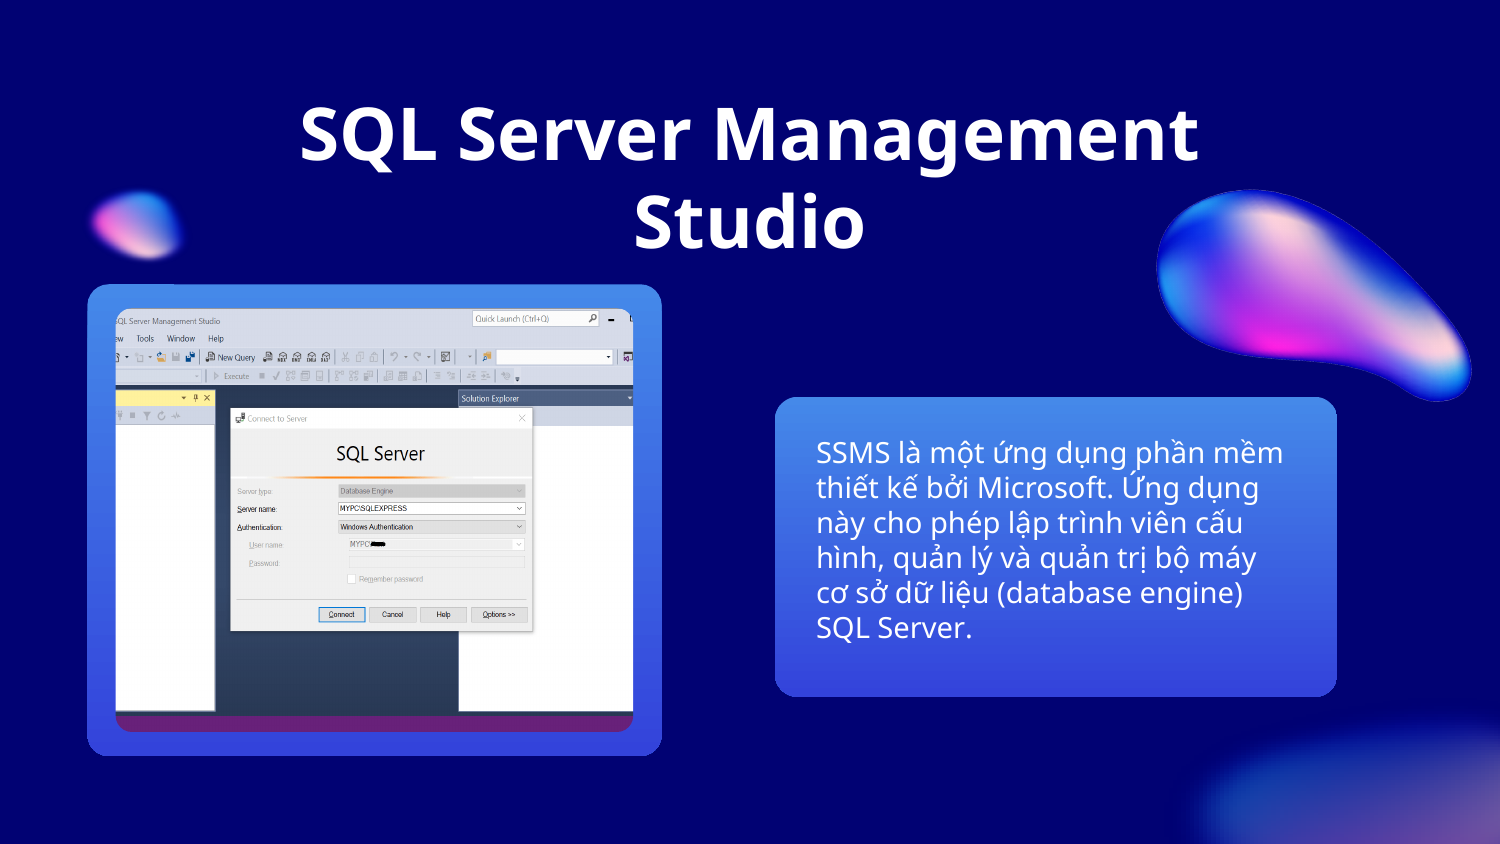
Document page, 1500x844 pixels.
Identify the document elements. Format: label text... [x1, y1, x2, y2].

text_box [1309, 423, 1338, 697]
text_box [774, 396, 801, 697]
title SQL Server Management Studio [233, 72, 1267, 257]
picture [1149, 167, 1475, 432]
subtitle SSMS là một ứng dụng phần mềm thiết kế bởi Microsoft. Ứng dụng này cho phép lập trình viên cấu hình, quản lý và quản trị bộ máy cơ sở dữ liệu (database engine) SQL Server. [801, 352, 1309, 727]
picture [75, 163, 198, 287]
picture [115, 307, 634, 733]
text_box [87, 284, 662, 756]
